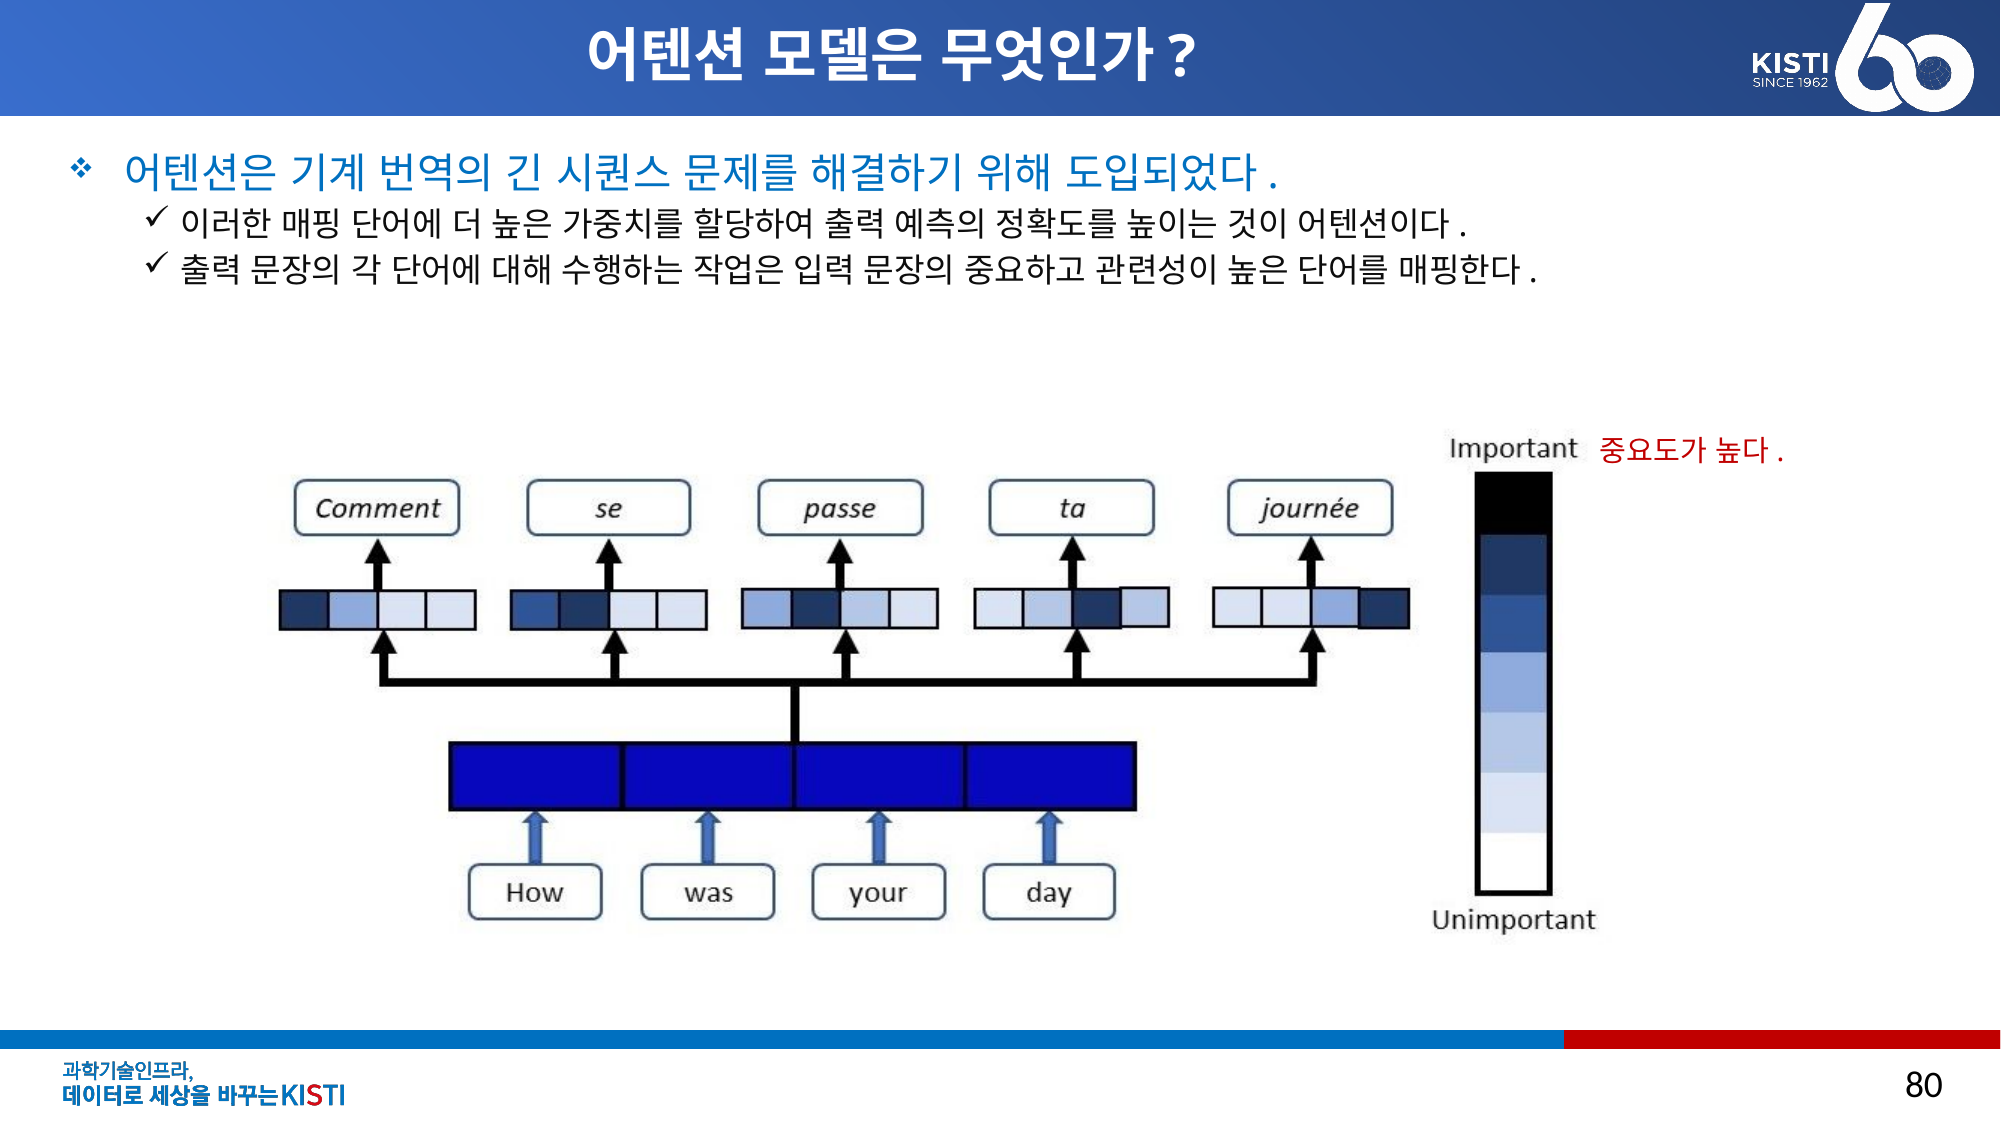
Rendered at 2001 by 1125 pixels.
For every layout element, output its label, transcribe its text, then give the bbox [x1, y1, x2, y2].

picture [63, 1061, 344, 1106]
slide_number 80 [1605, 1053, 1958, 1113]
picture [1753, 3, 1974, 112]
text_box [267, 406, 1797, 955]
list 어텐션은 기계 번역의 긴 시퀀스 문제를 해결하기 위해 도입되었다. 이러한 매핑 단어에 더 높은 가중치를 할당하여 출력 예측의 정확도를 높이는 것이 어텐션이다. 출력 문장의 각 단어에 대해 수행하는 작업은 입력 문장의 중요하고 관련성이 높은 단어를 매핑한다. [53, 144, 1947, 1015]
title 어텐션 모델은 무엇인가? [63, 0, 1720, 116]
